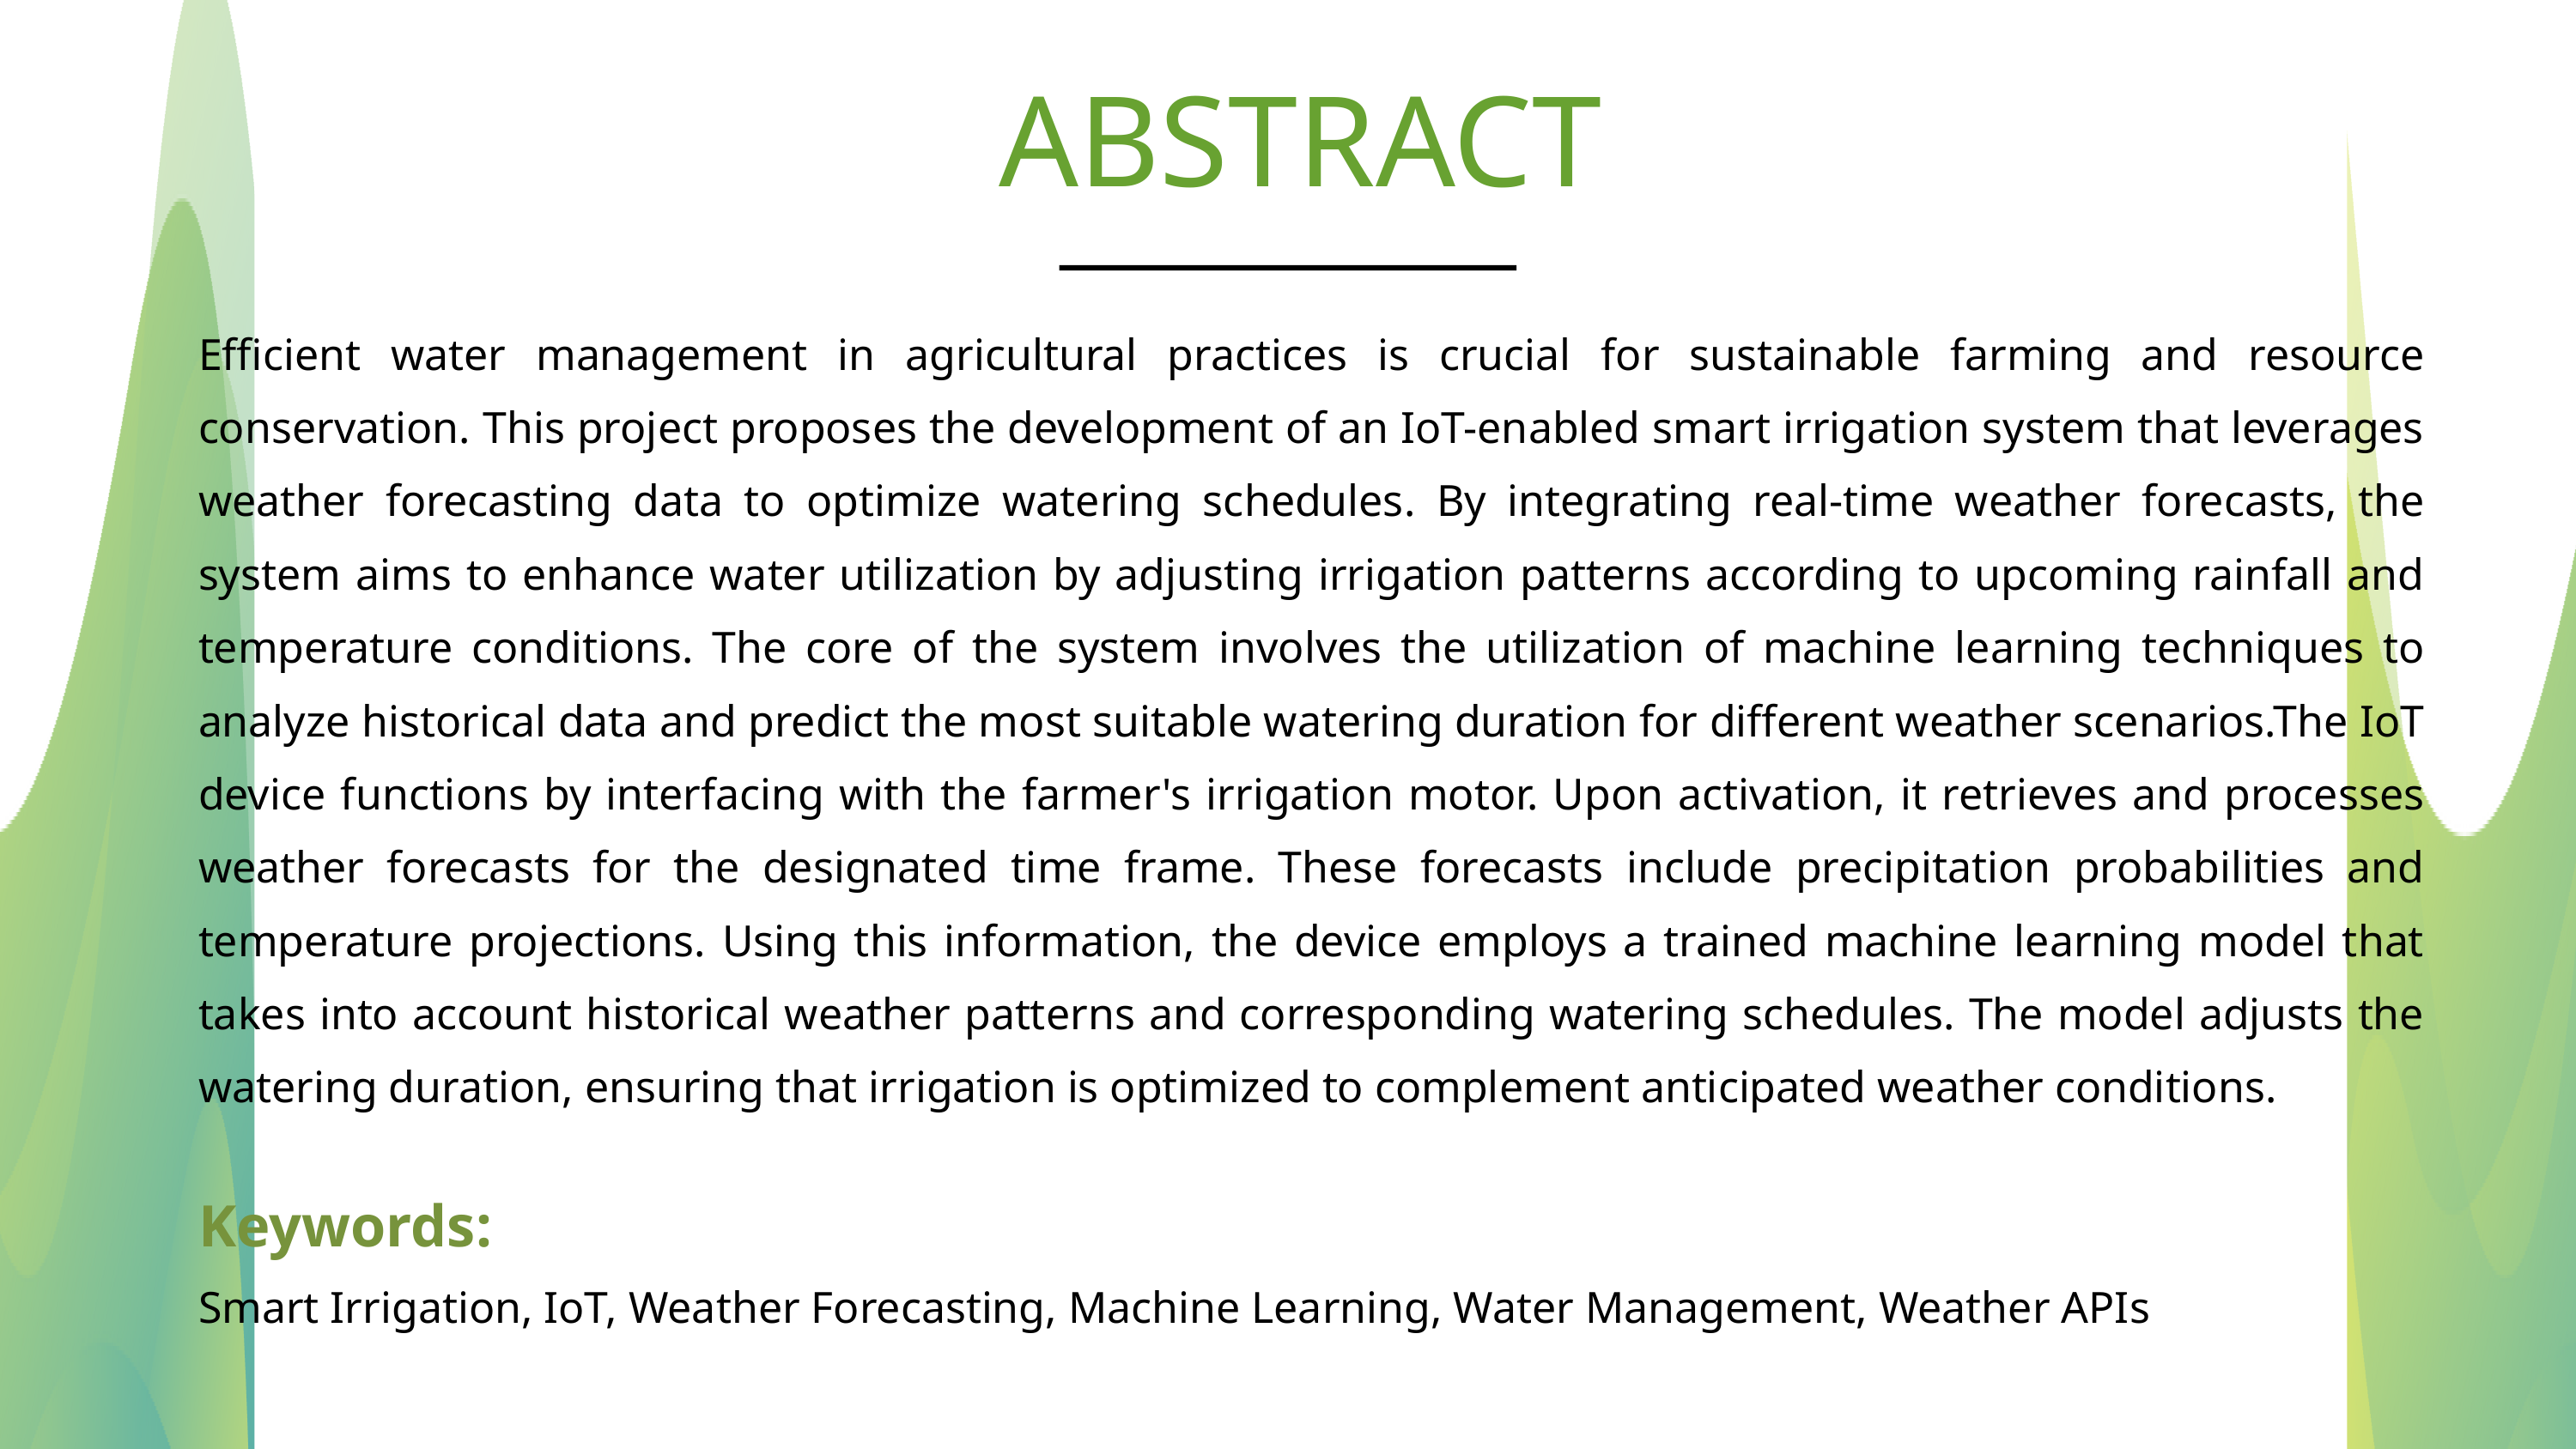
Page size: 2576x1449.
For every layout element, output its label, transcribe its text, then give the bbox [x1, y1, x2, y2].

text_box [2347, 0, 2576, 1449]
text_box [0, 0, 255, 1449]
text_box Efficient water management in agricultural practices is crucial for sustainable farming and resource conservation. This project proposes the development of an IoT-enabled smart irrigation system that leverages weather forecasting data to optimize watering schedules. By integrating real-time weather forecasts, the system aims to enhance water utilization by adjusting irrigation patterns according to upcoming rainfall and temperature conditions. The core of the system involves the utilization of machine learning techniques to analyze historical data and predict the most suitable watering duration for different weather scenarios.The IoT device functions by interfacing with the farmer's irrigation motor. Upon activation, it retrieves and processes weather forecasts for the designated time frame. These forecasts include precipitation probabilities and temperature projections. Using this information, the device employs a trained machine learning model that takes into account historical weather patterns and corresponding watering schedules. The model adjusts the watering duration, ensuring that irrigation is optimized to complement anticipated weather conditions. Keywords: Smart Irrigation, IoT, Weather Forecasting, Machine Learning, Water Management, Weather APIs [198, 305, 2426, 1449]
text_box ABSTRACT [548, 62, 2054, 213]
